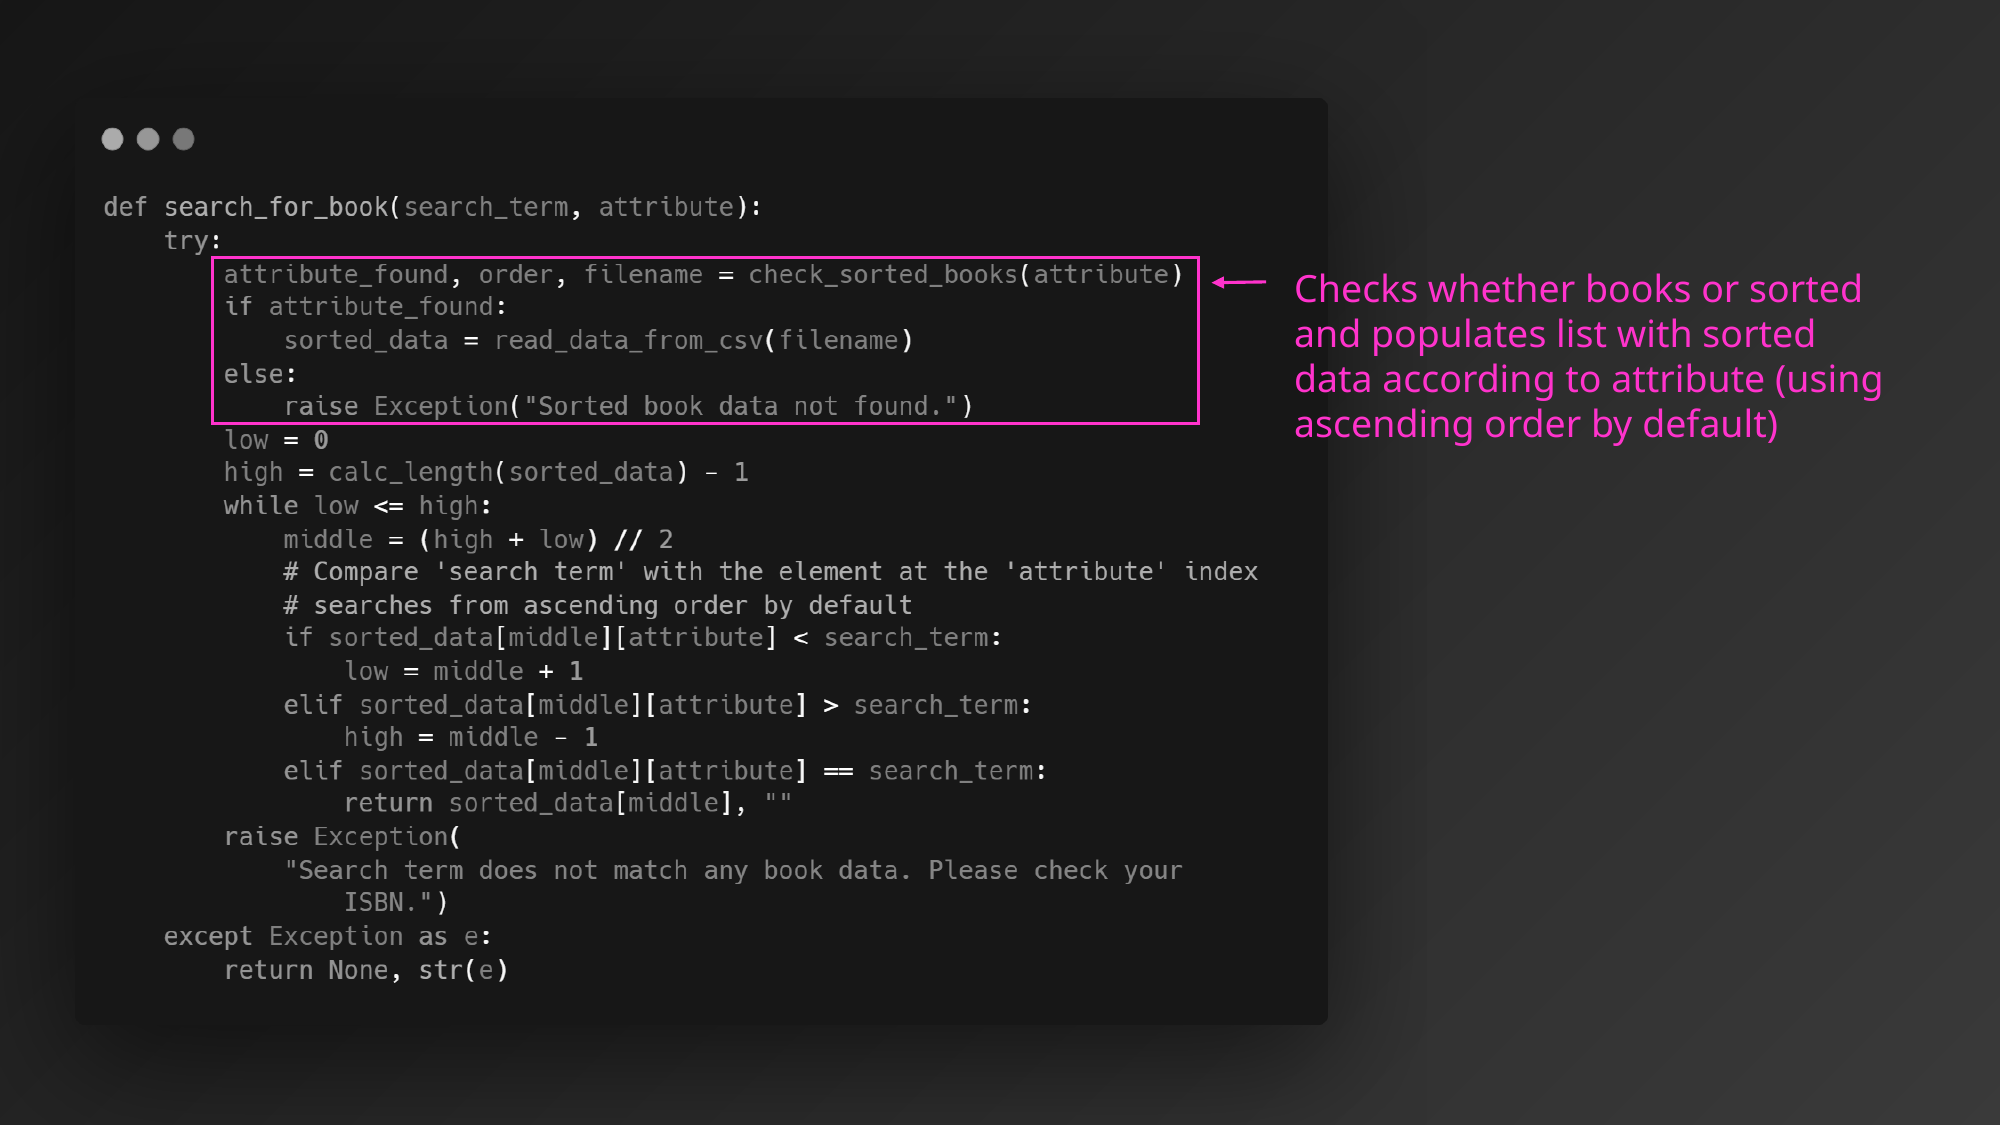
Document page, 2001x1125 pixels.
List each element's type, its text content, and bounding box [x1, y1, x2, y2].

text_box Checks whether books or sorted and populates list with sorted data according to attribute (using ascending order by default) [1427, 257, 1903, 452]
picture [0, 0, 1427, 1125]
